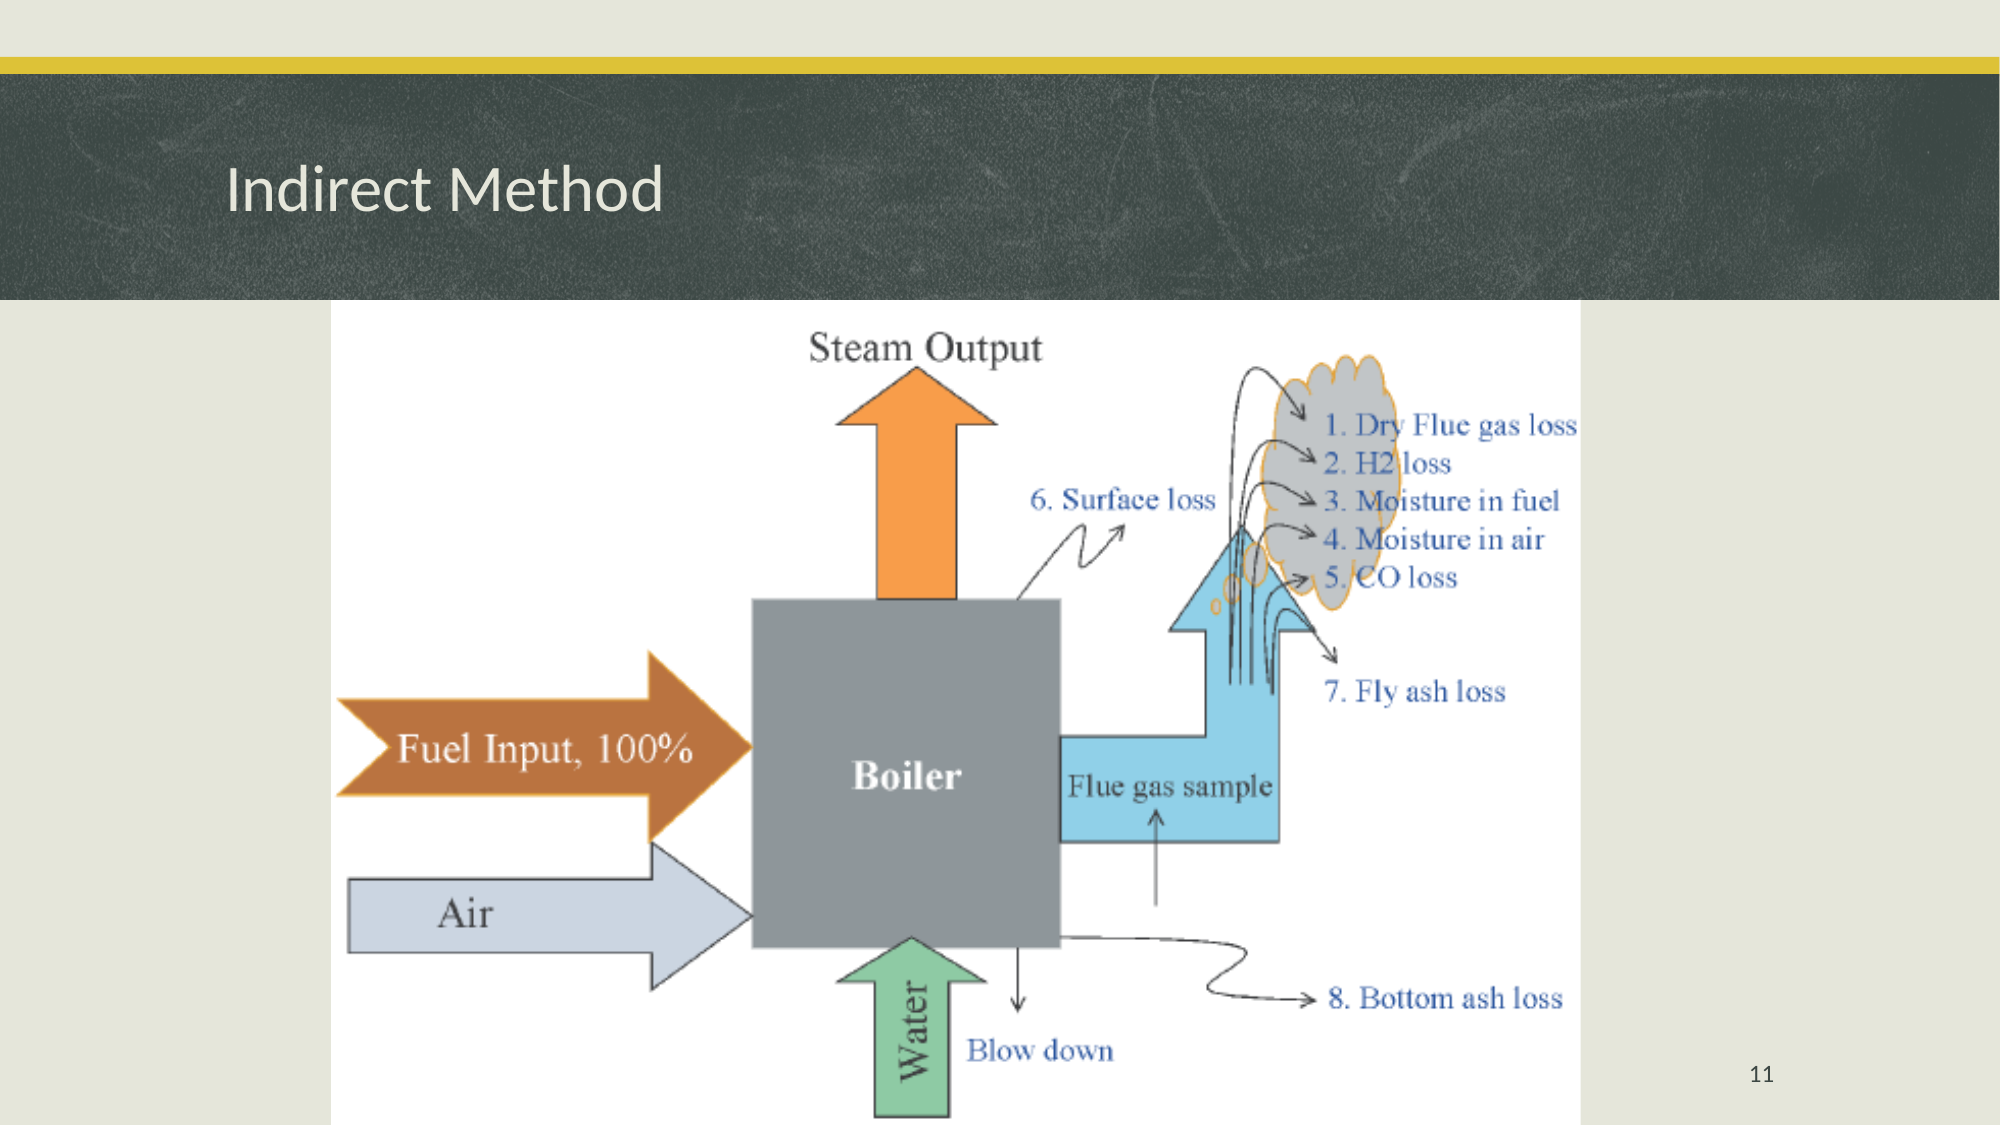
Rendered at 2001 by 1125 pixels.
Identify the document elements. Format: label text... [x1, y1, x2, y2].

picture [0, 74, 2000, 300]
slide_number 11 [1581, 1042, 1790, 1103]
title Indirect Method [210, 76, 1790, 300]
picture [330, 300, 1581, 1125]
